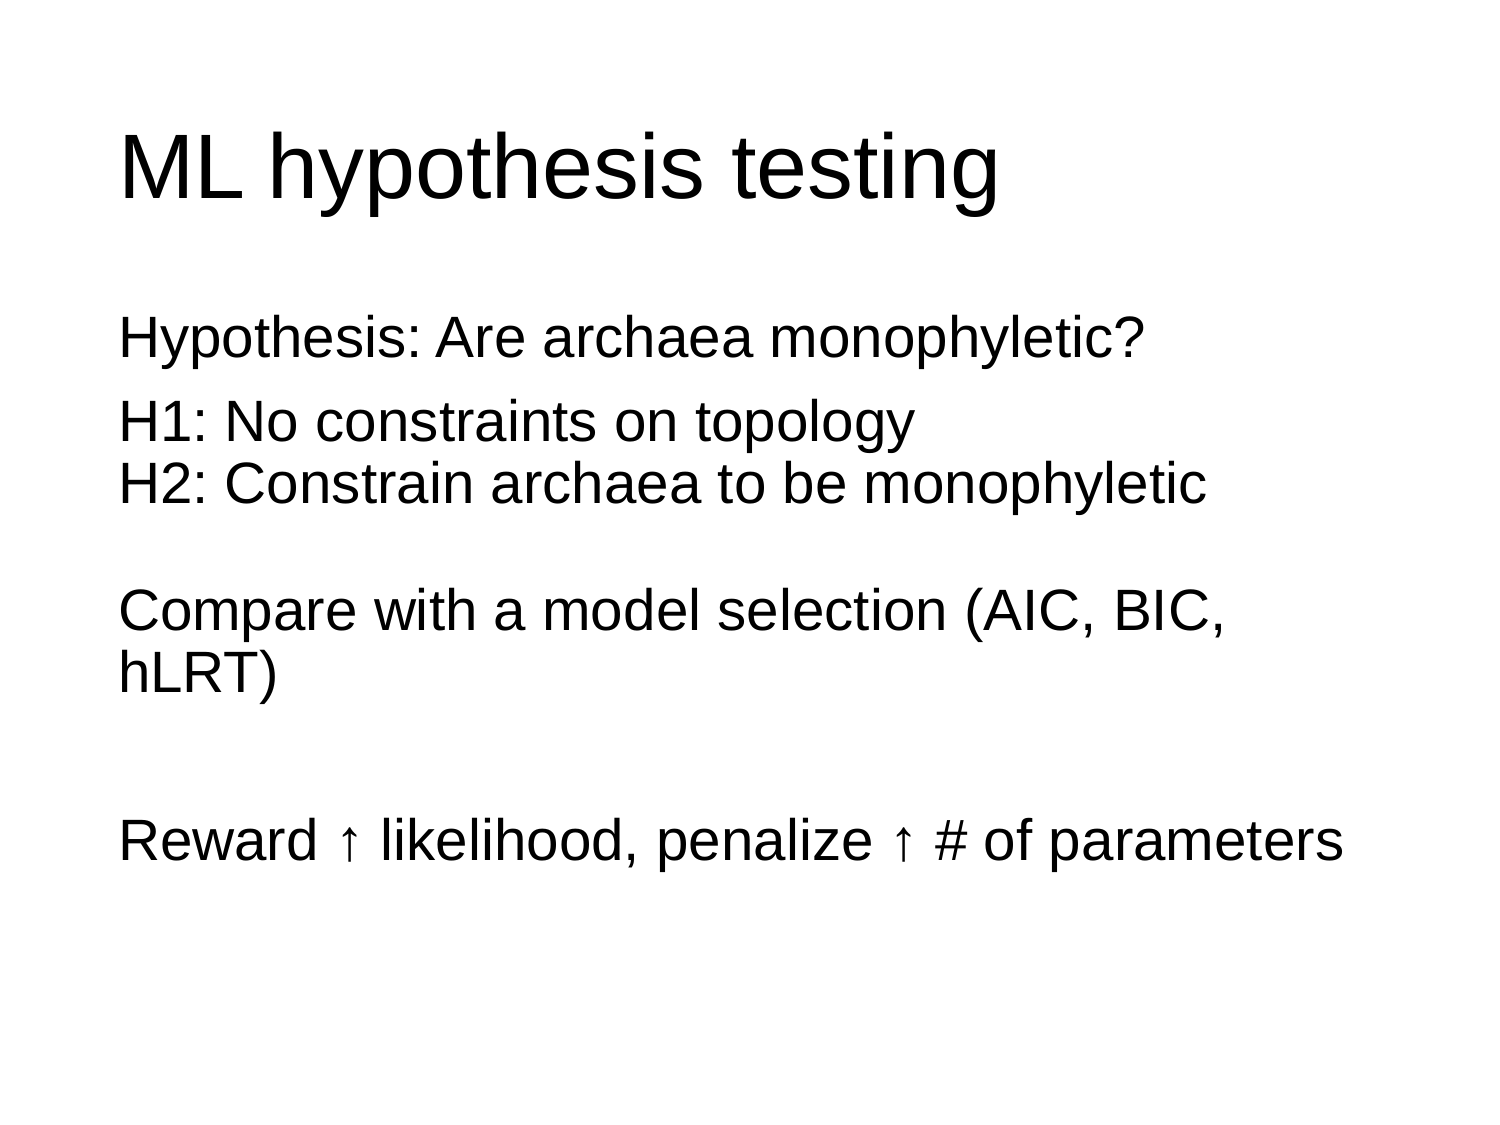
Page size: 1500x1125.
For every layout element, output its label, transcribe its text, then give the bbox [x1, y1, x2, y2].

list Hypothesis: Are archaea monophyletic? H1: No constraints on topology H2: Constrain archaea to be monophyletic Compare with a model selection (AIC, BIC, hLRT) Reward ↑ likelihood, penalize ↑ # of parameters [103, 299, 1397, 1014]
title ML hypothesis testing [103, 59, 1397, 278]
